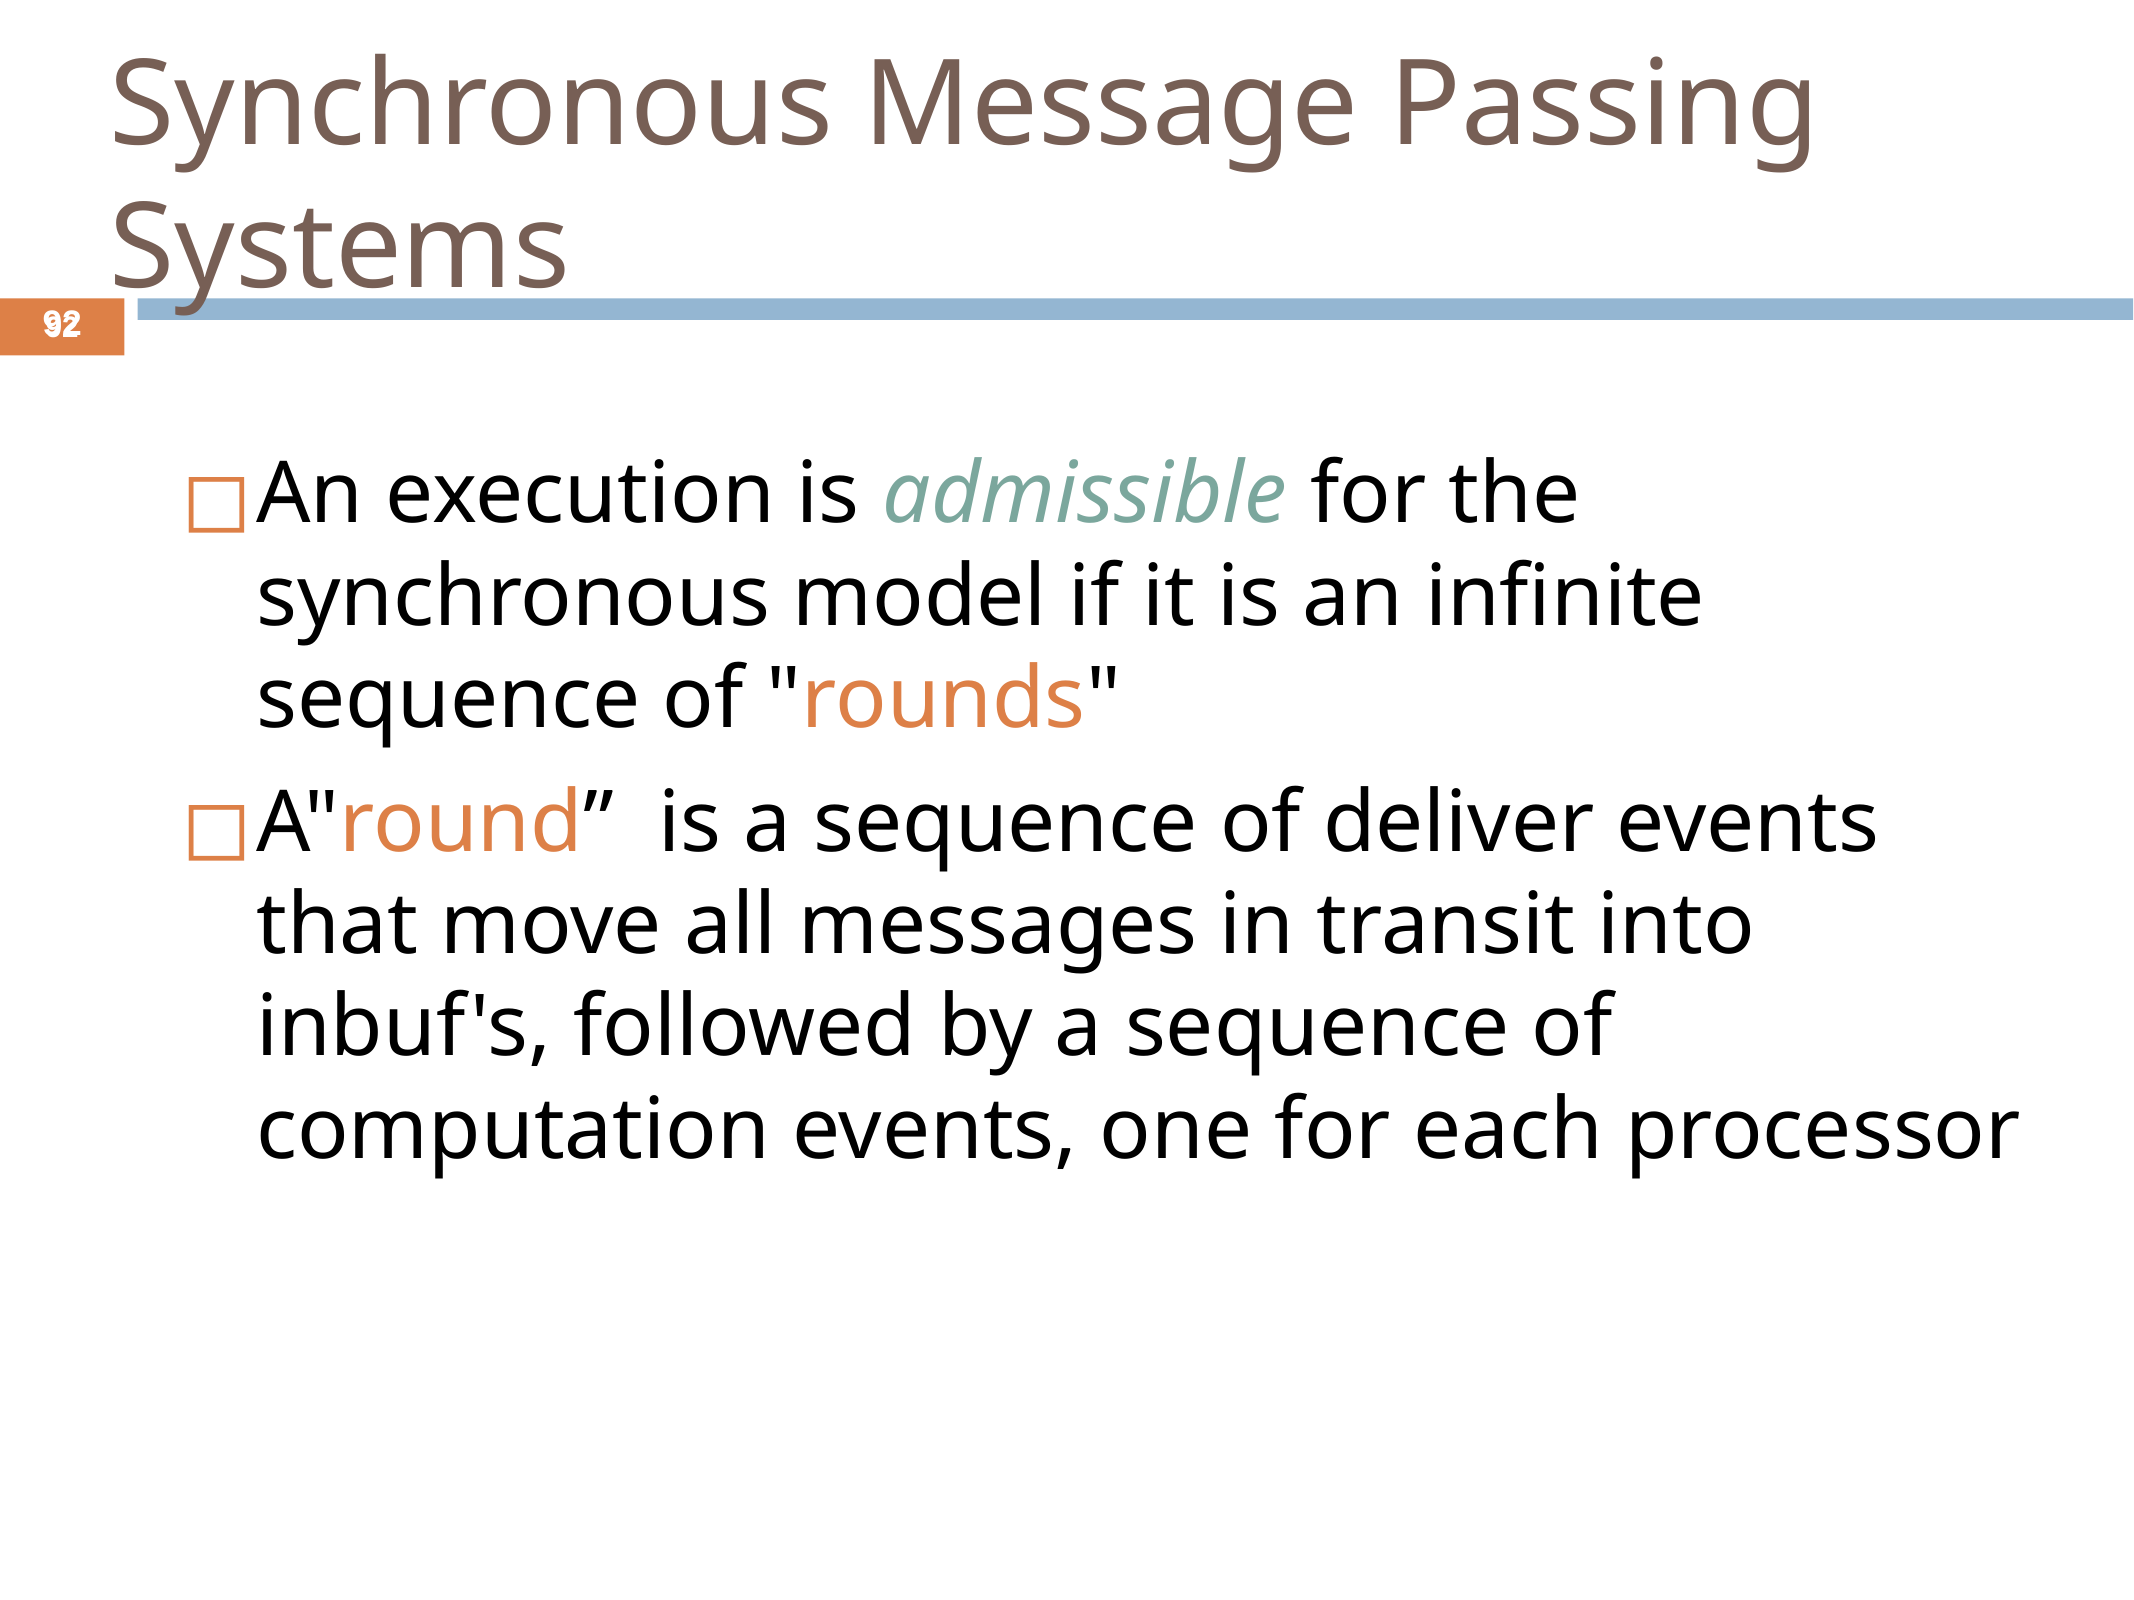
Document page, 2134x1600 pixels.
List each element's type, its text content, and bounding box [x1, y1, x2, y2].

list An execution is admissible for the synchronous model if it is an infinite sequence of "rounds" A"round” is a sequence of deliver events that move all messages in transit into inbuf's, followed by a sequence of computation events, one for each processor [159, 426, 2045, 1458]
slide_number ‹#› [0, 296, 125, 354]
title Synchronous Message Passing Systems [88, 53, 2063, 285]
